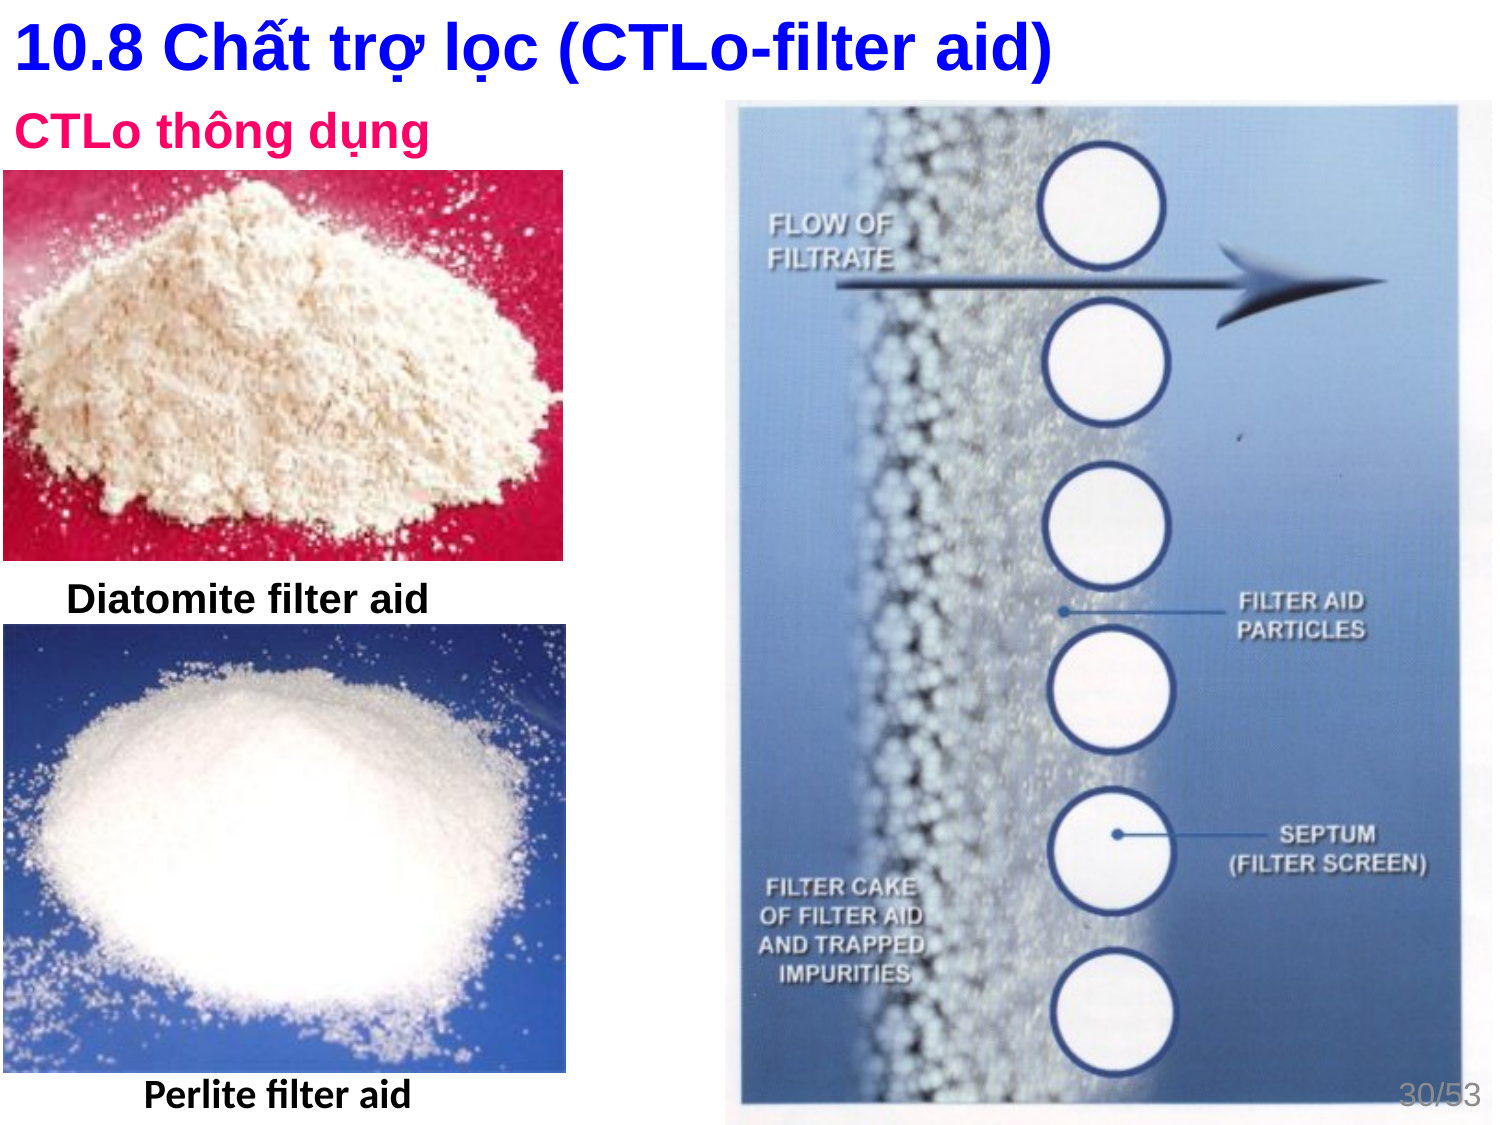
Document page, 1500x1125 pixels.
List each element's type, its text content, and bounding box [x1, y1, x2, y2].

text_box CTLo thông dụng [0, 91, 739, 167]
text_box Diatomite filter aid [51, 569, 457, 622]
picture [3, 623, 567, 1073]
text_box Perlite filter aid [129, 1081, 437, 1125]
picture [3, 170, 563, 561]
text_box 10.8 Chất trợ lọc (CTLo-filter aid) [0, 0, 1500, 89]
picture [724, 99, 1493, 1125]
